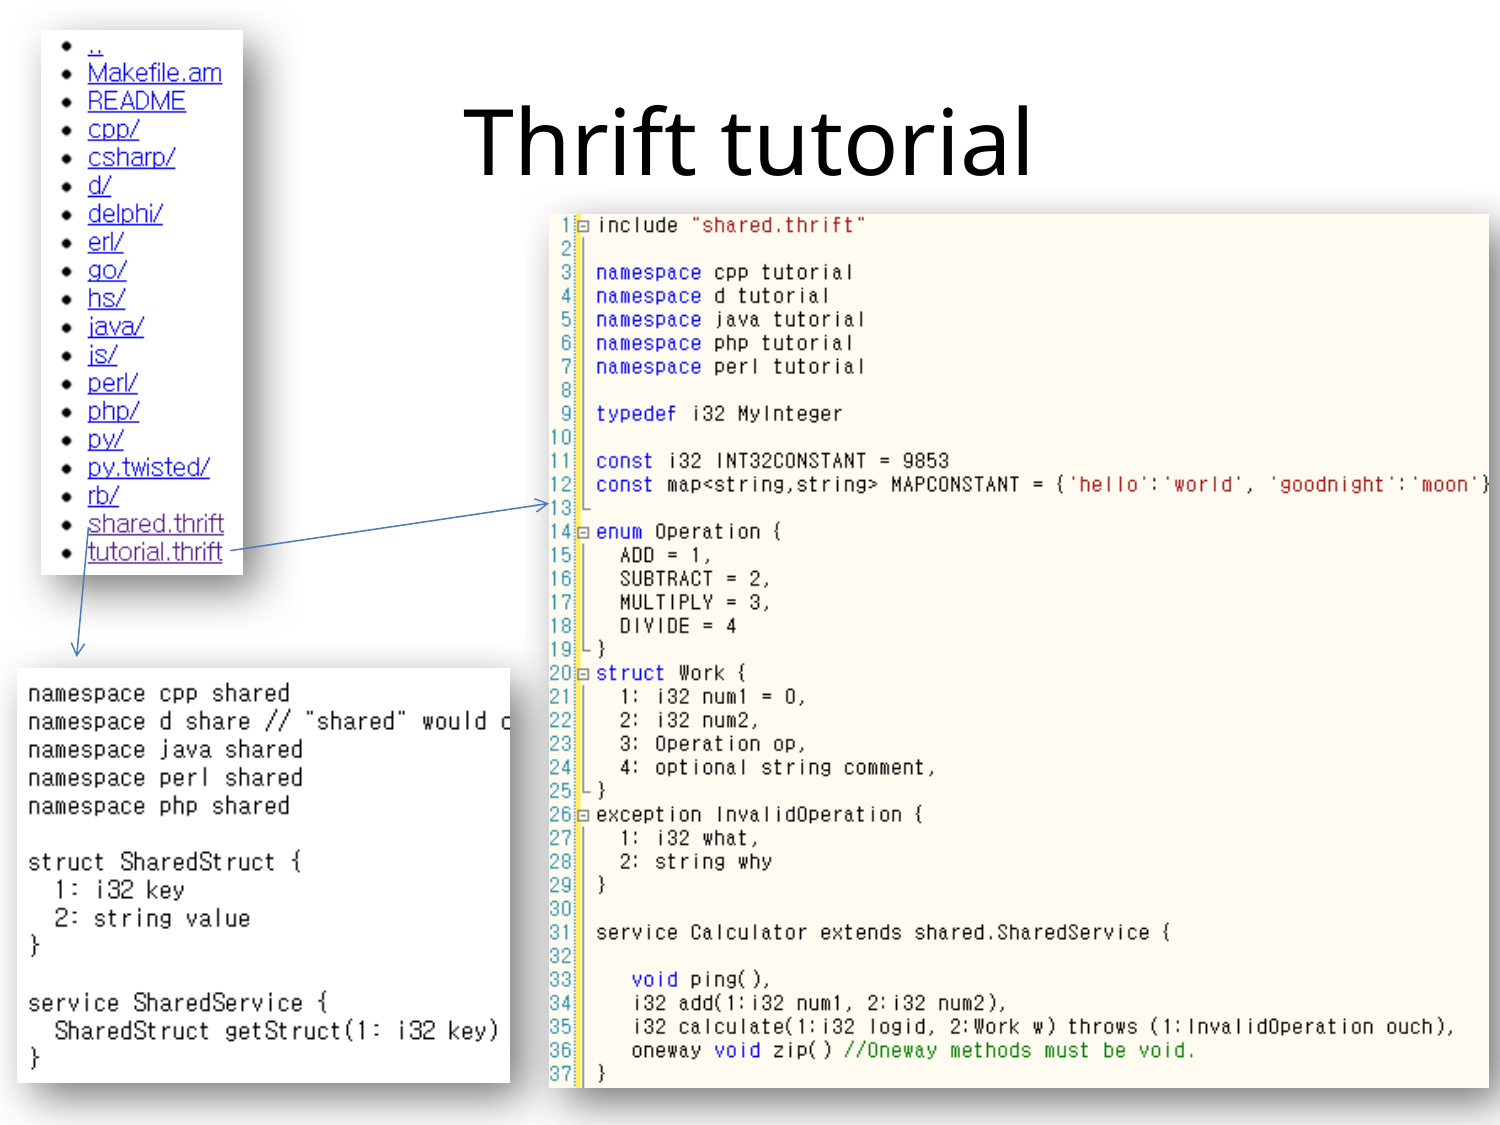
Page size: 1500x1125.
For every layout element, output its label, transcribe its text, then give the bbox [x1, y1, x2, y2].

title Thrift tutorial [285, 45, 1425, 233]
picture [548, 214, 1489, 1089]
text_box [229, 503, 550, 551]
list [41, 30, 244, 575]
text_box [76, 526, 89, 658]
picture [17, 668, 510, 1083]
